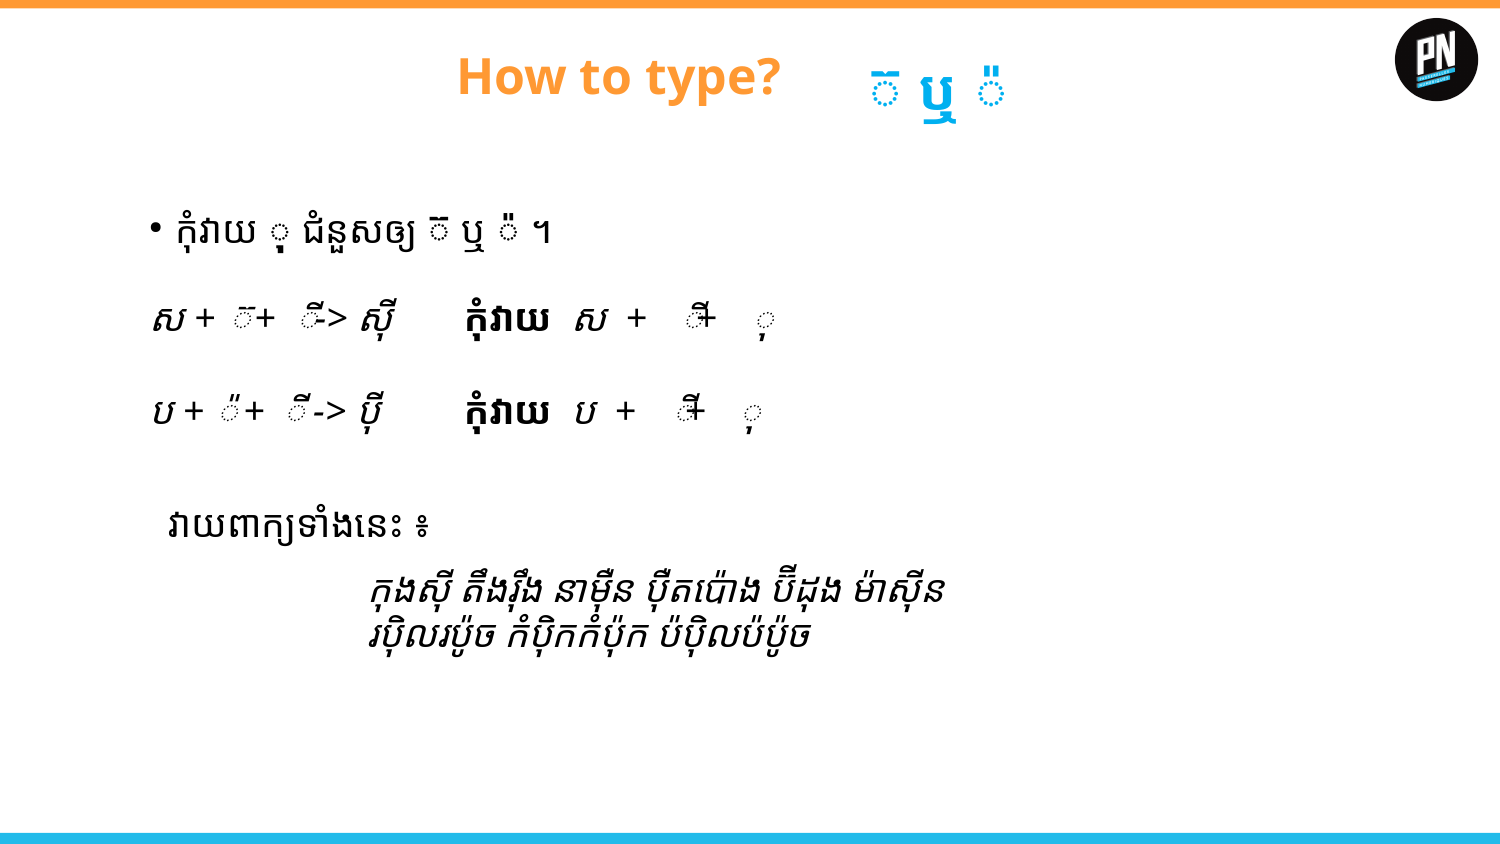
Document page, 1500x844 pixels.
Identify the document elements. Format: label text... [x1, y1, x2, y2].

text_box ​​​​​ ៊ ឬ ៉ [697, 48, 1166, 128]
title How to type? [441, 37, 1035, 151]
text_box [130, 494, 1110, 664]
picture [1394, 17, 1479, 102]
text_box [111, 200, 1237, 440]
